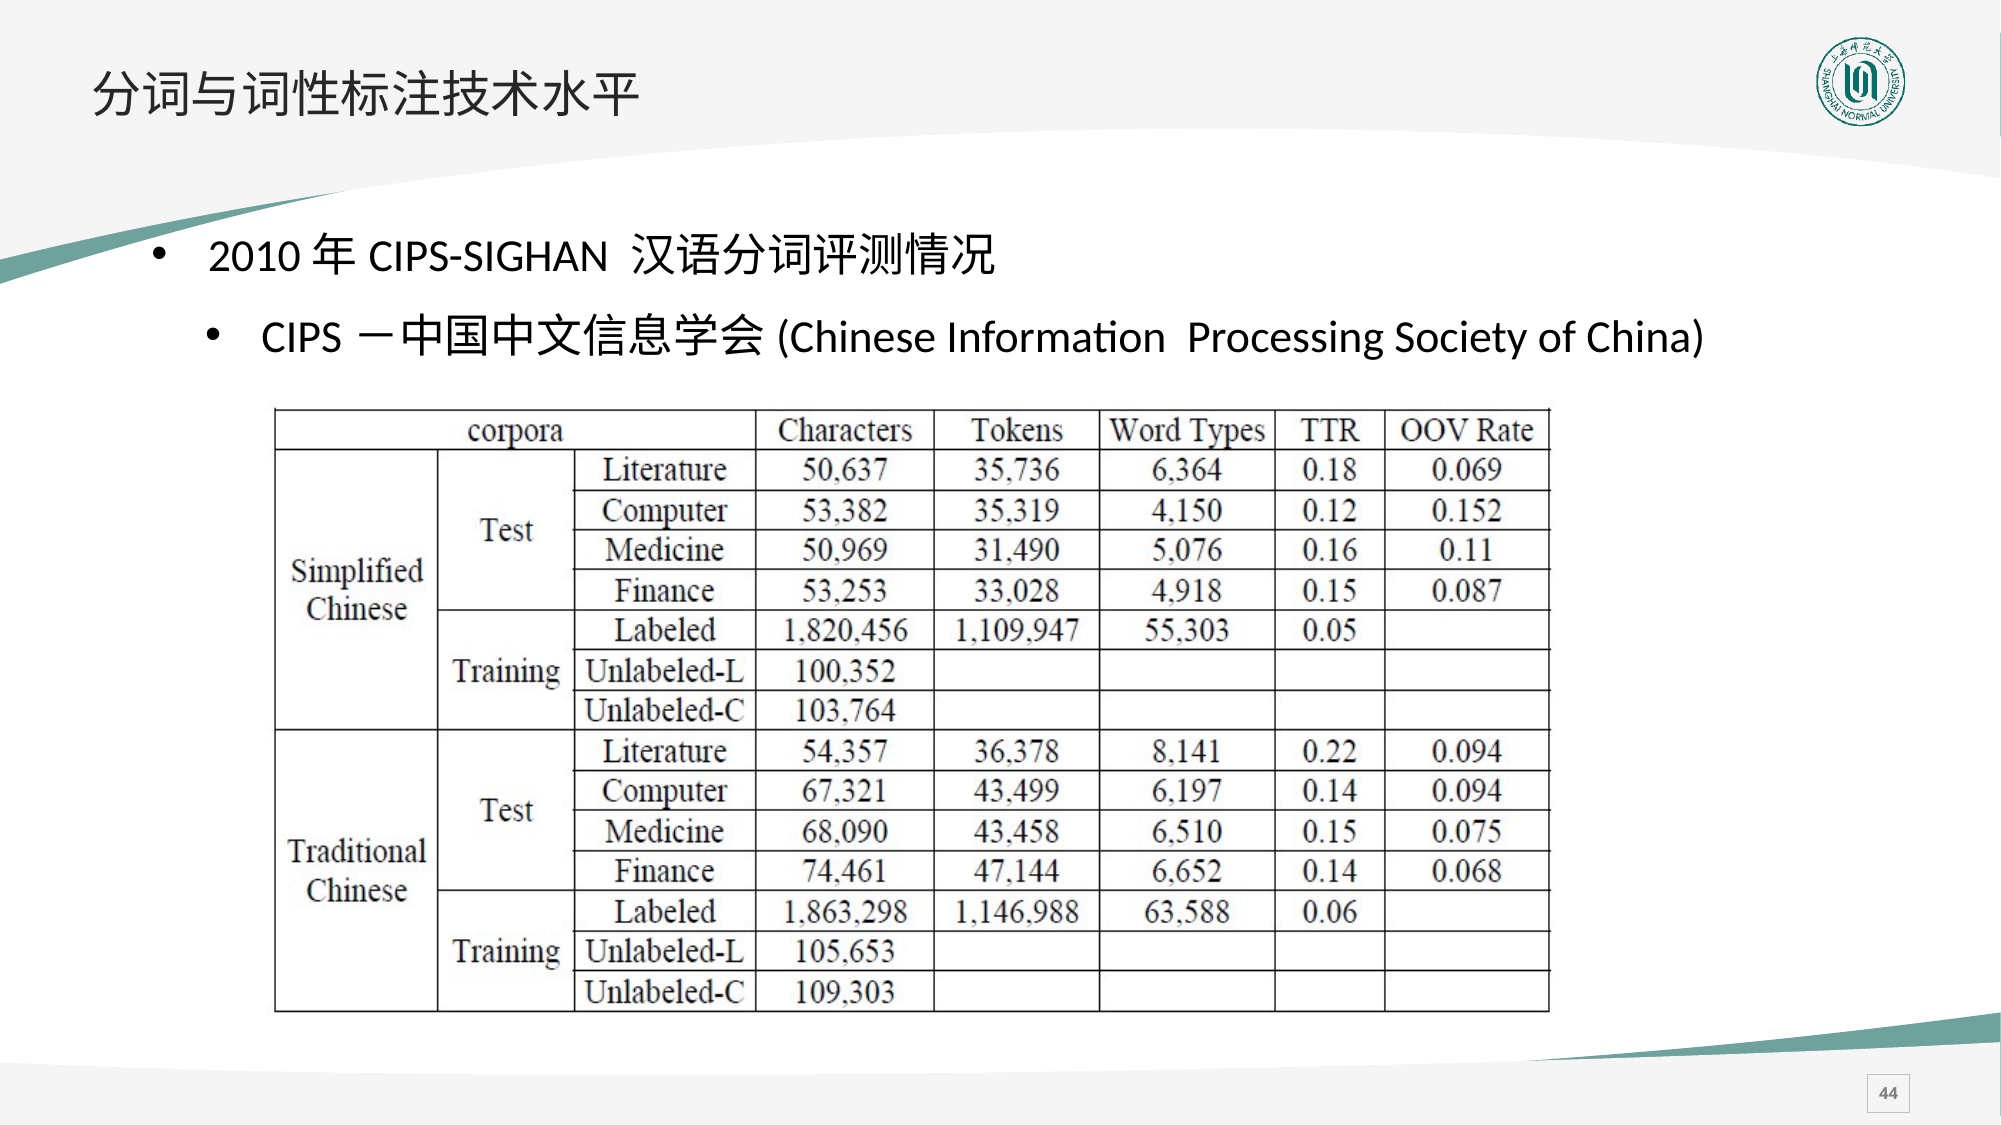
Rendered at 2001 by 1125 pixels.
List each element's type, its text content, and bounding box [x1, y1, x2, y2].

text_box 2010年CIPS-SIGHAN 汉语分词评测情况 CIPS－中国中文信息学会(Chinese Information Processing Society of China) [149, 195, 1962, 362]
text_box [266, 399, 1557, 1023]
picture [1812, 33, 1909, 130]
title 分词与词性标注技术水平 [79, 57, 1880, 146]
